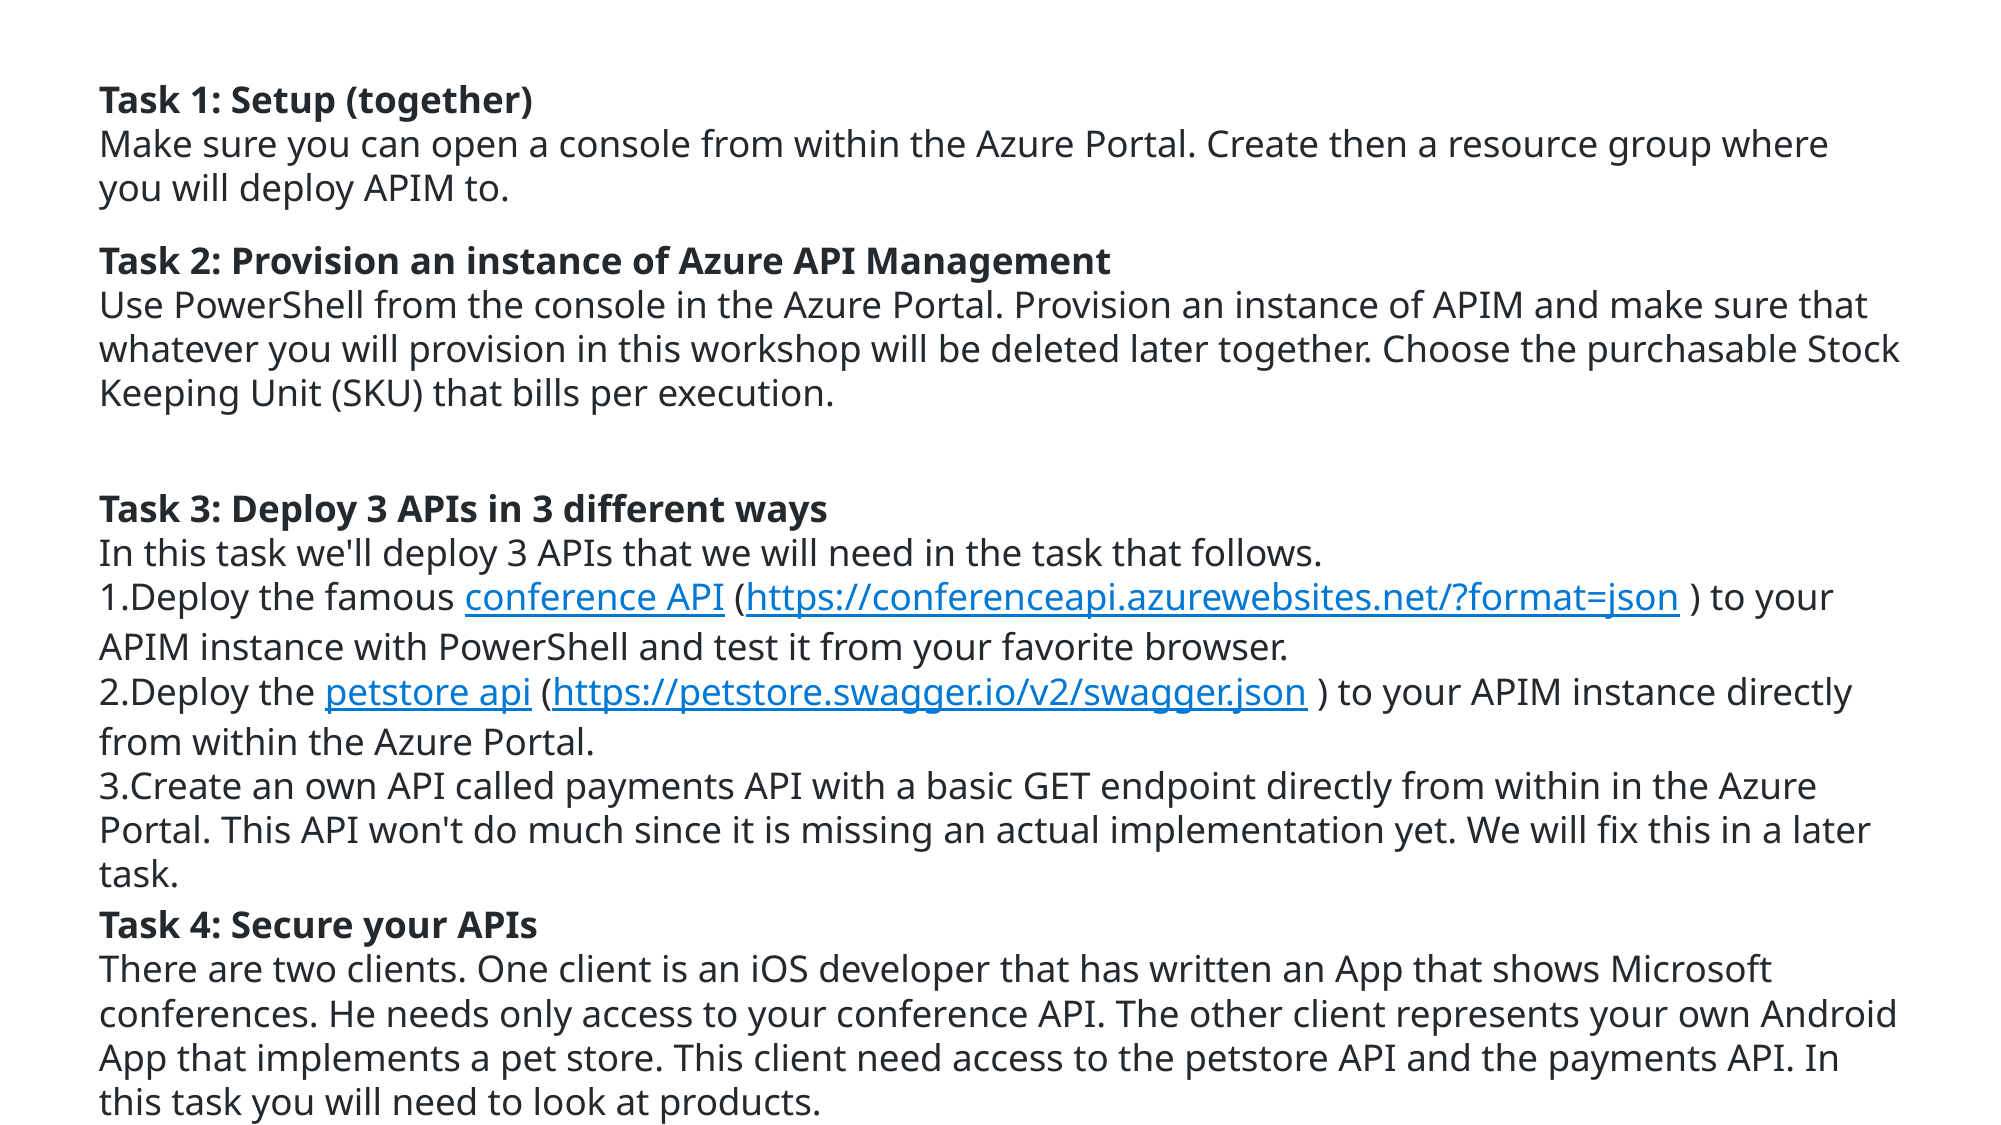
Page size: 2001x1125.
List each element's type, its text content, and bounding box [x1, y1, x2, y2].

text_box Task 2: Provision an instance of Azure API Management Use PowerShell from the console in the Azure Portal. Provision an instance of APIM and make sure that whatever you will provision in this workshop will be deleted later together. Choose the purchasable Stock Keeping Unit (SKU) that bills per execution. [84, 230, 1944, 422]
text_box Task 4: Secure your APIs There are two clients. One client is an iOS developer that has written an App that shows Microsoft conferences. He needs only access to your conference API. The other client represents your own Android App that implements a pet store. This client need access to the petstore API and the payments API. In this task you will need to look at products. [84, 894, 1916, 1125]
text_box Task 1: Setup (together) Make sure you can open a console from within the Azure Portal. Create then a resource group where you will deploy APIM to. [84, 69, 1916, 217]
text_box Task 3: Deploy 3 APIs in 3 different ways In this task we'll deploy 3 APIs that we will need in the task that follows. Deploy the famous conference API (https://conferenceapi.azurewebsites.net/?format=json ) to your APIM instance with PowerShell and test it from your favorite browser. Deploy the petstore api (https://petstore.swagger.io/v2/swagger.json ) to your APIM instance directly from within the Azure Portal. Create an own API called payments API with a basic GET endpoint directly from within in the Azure Portal. This API won't do much since it is missing an actual implementation yet. We will fix this in a later task. [84, 478, 1916, 894]
